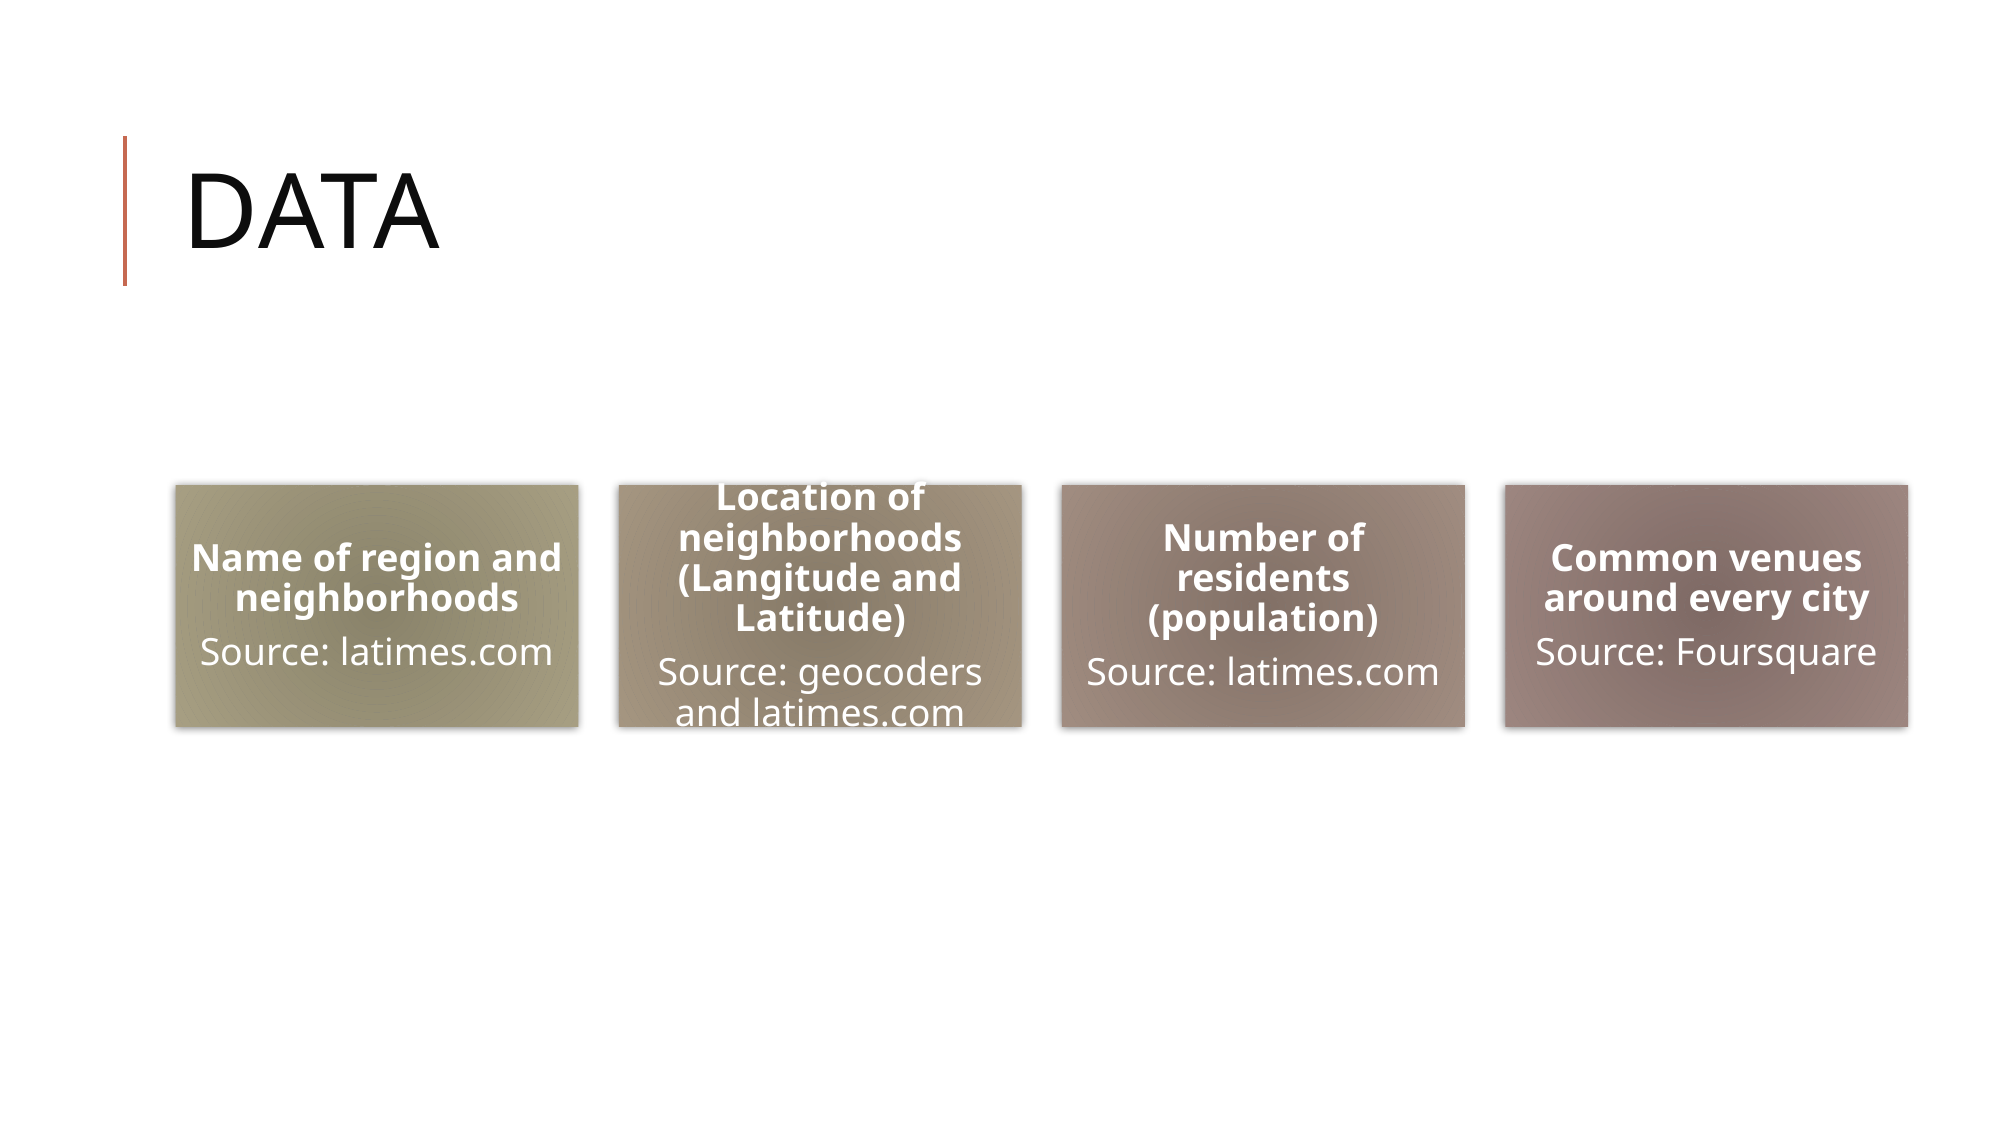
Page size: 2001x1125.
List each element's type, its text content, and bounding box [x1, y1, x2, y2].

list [174, 344, 1909, 868]
title Data [168, 96, 1763, 342]
